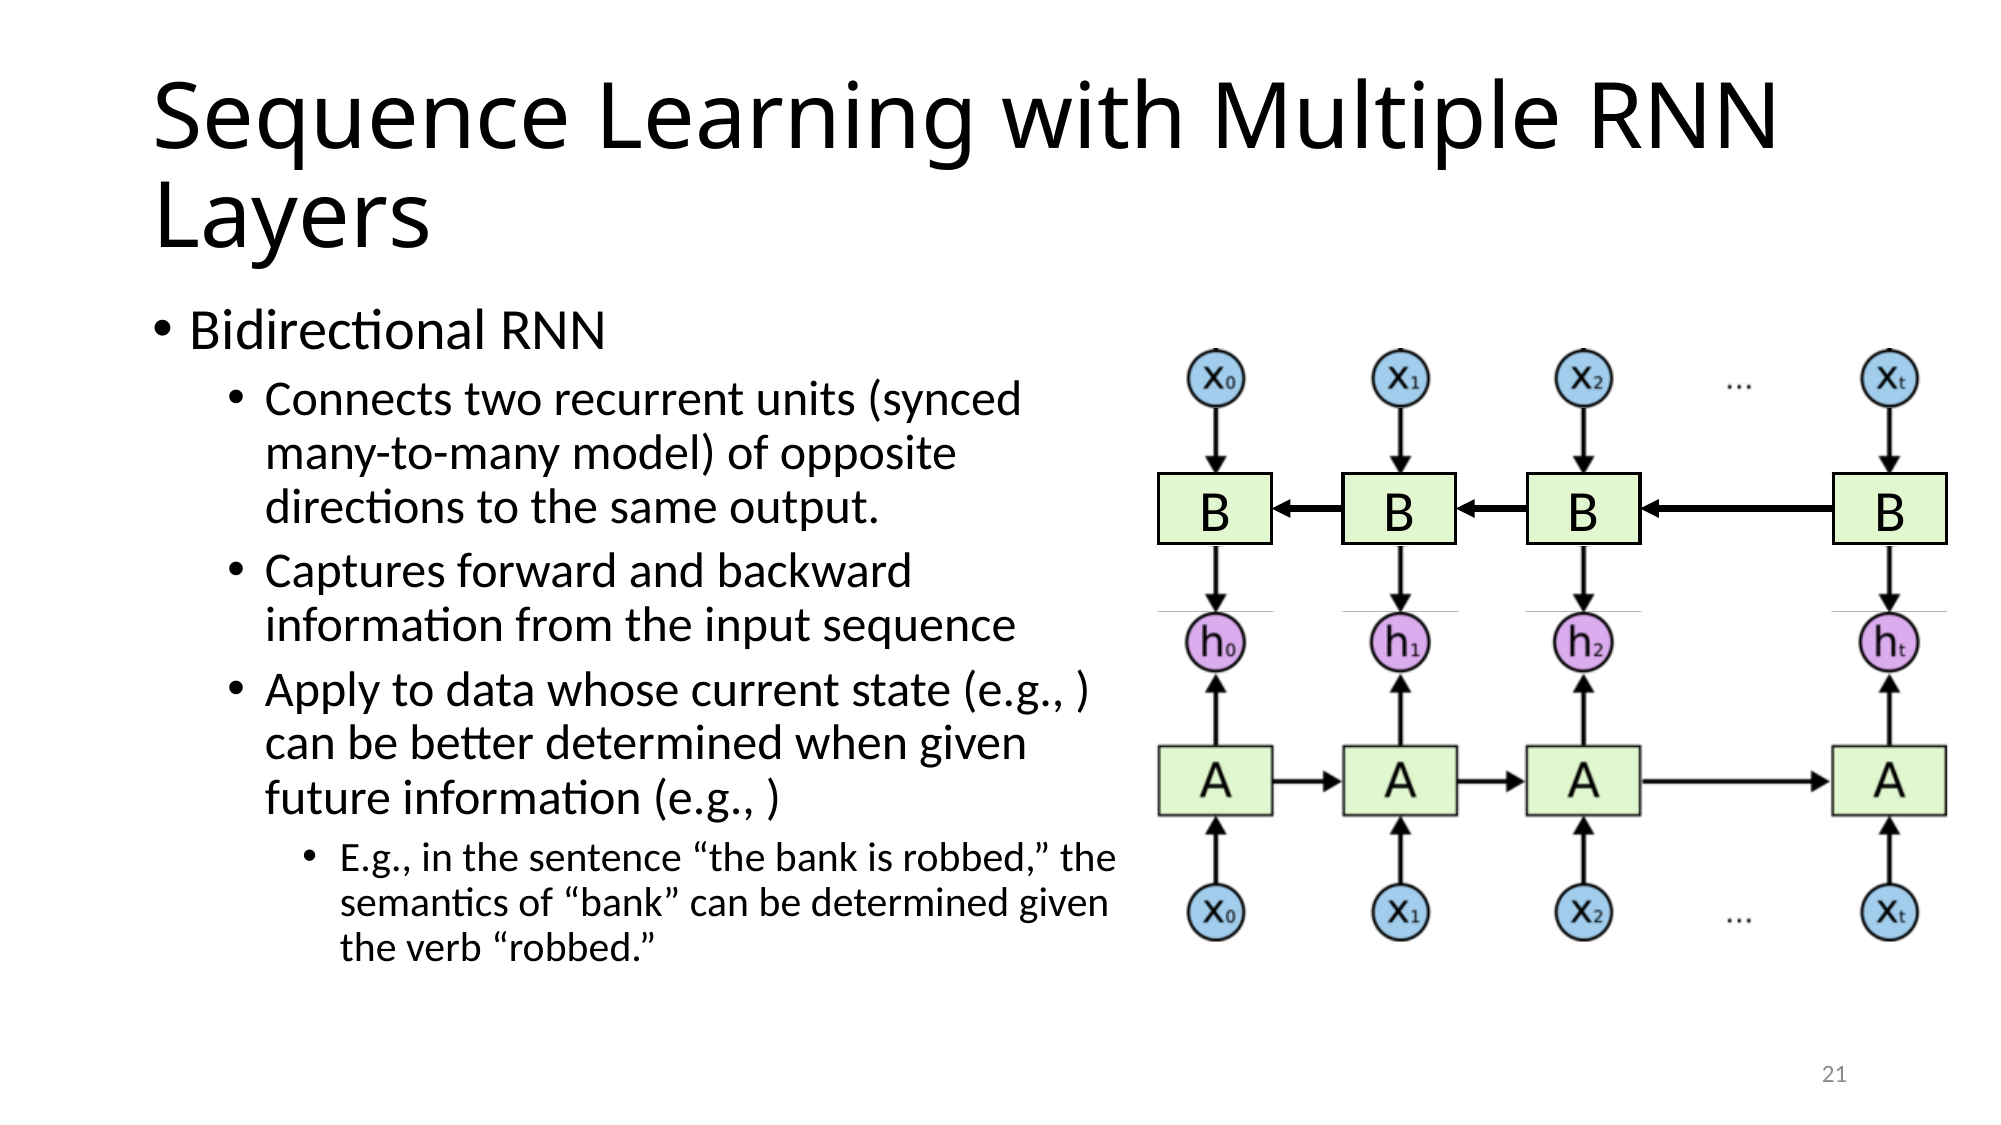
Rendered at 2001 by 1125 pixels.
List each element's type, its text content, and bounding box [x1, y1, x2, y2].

slide_number 21 [1412, 1042, 1863, 1103]
title Sequence Learning with Multiple RNN Layers [137, 59, 1863, 278]
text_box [1119, 348, 1964, 972]
